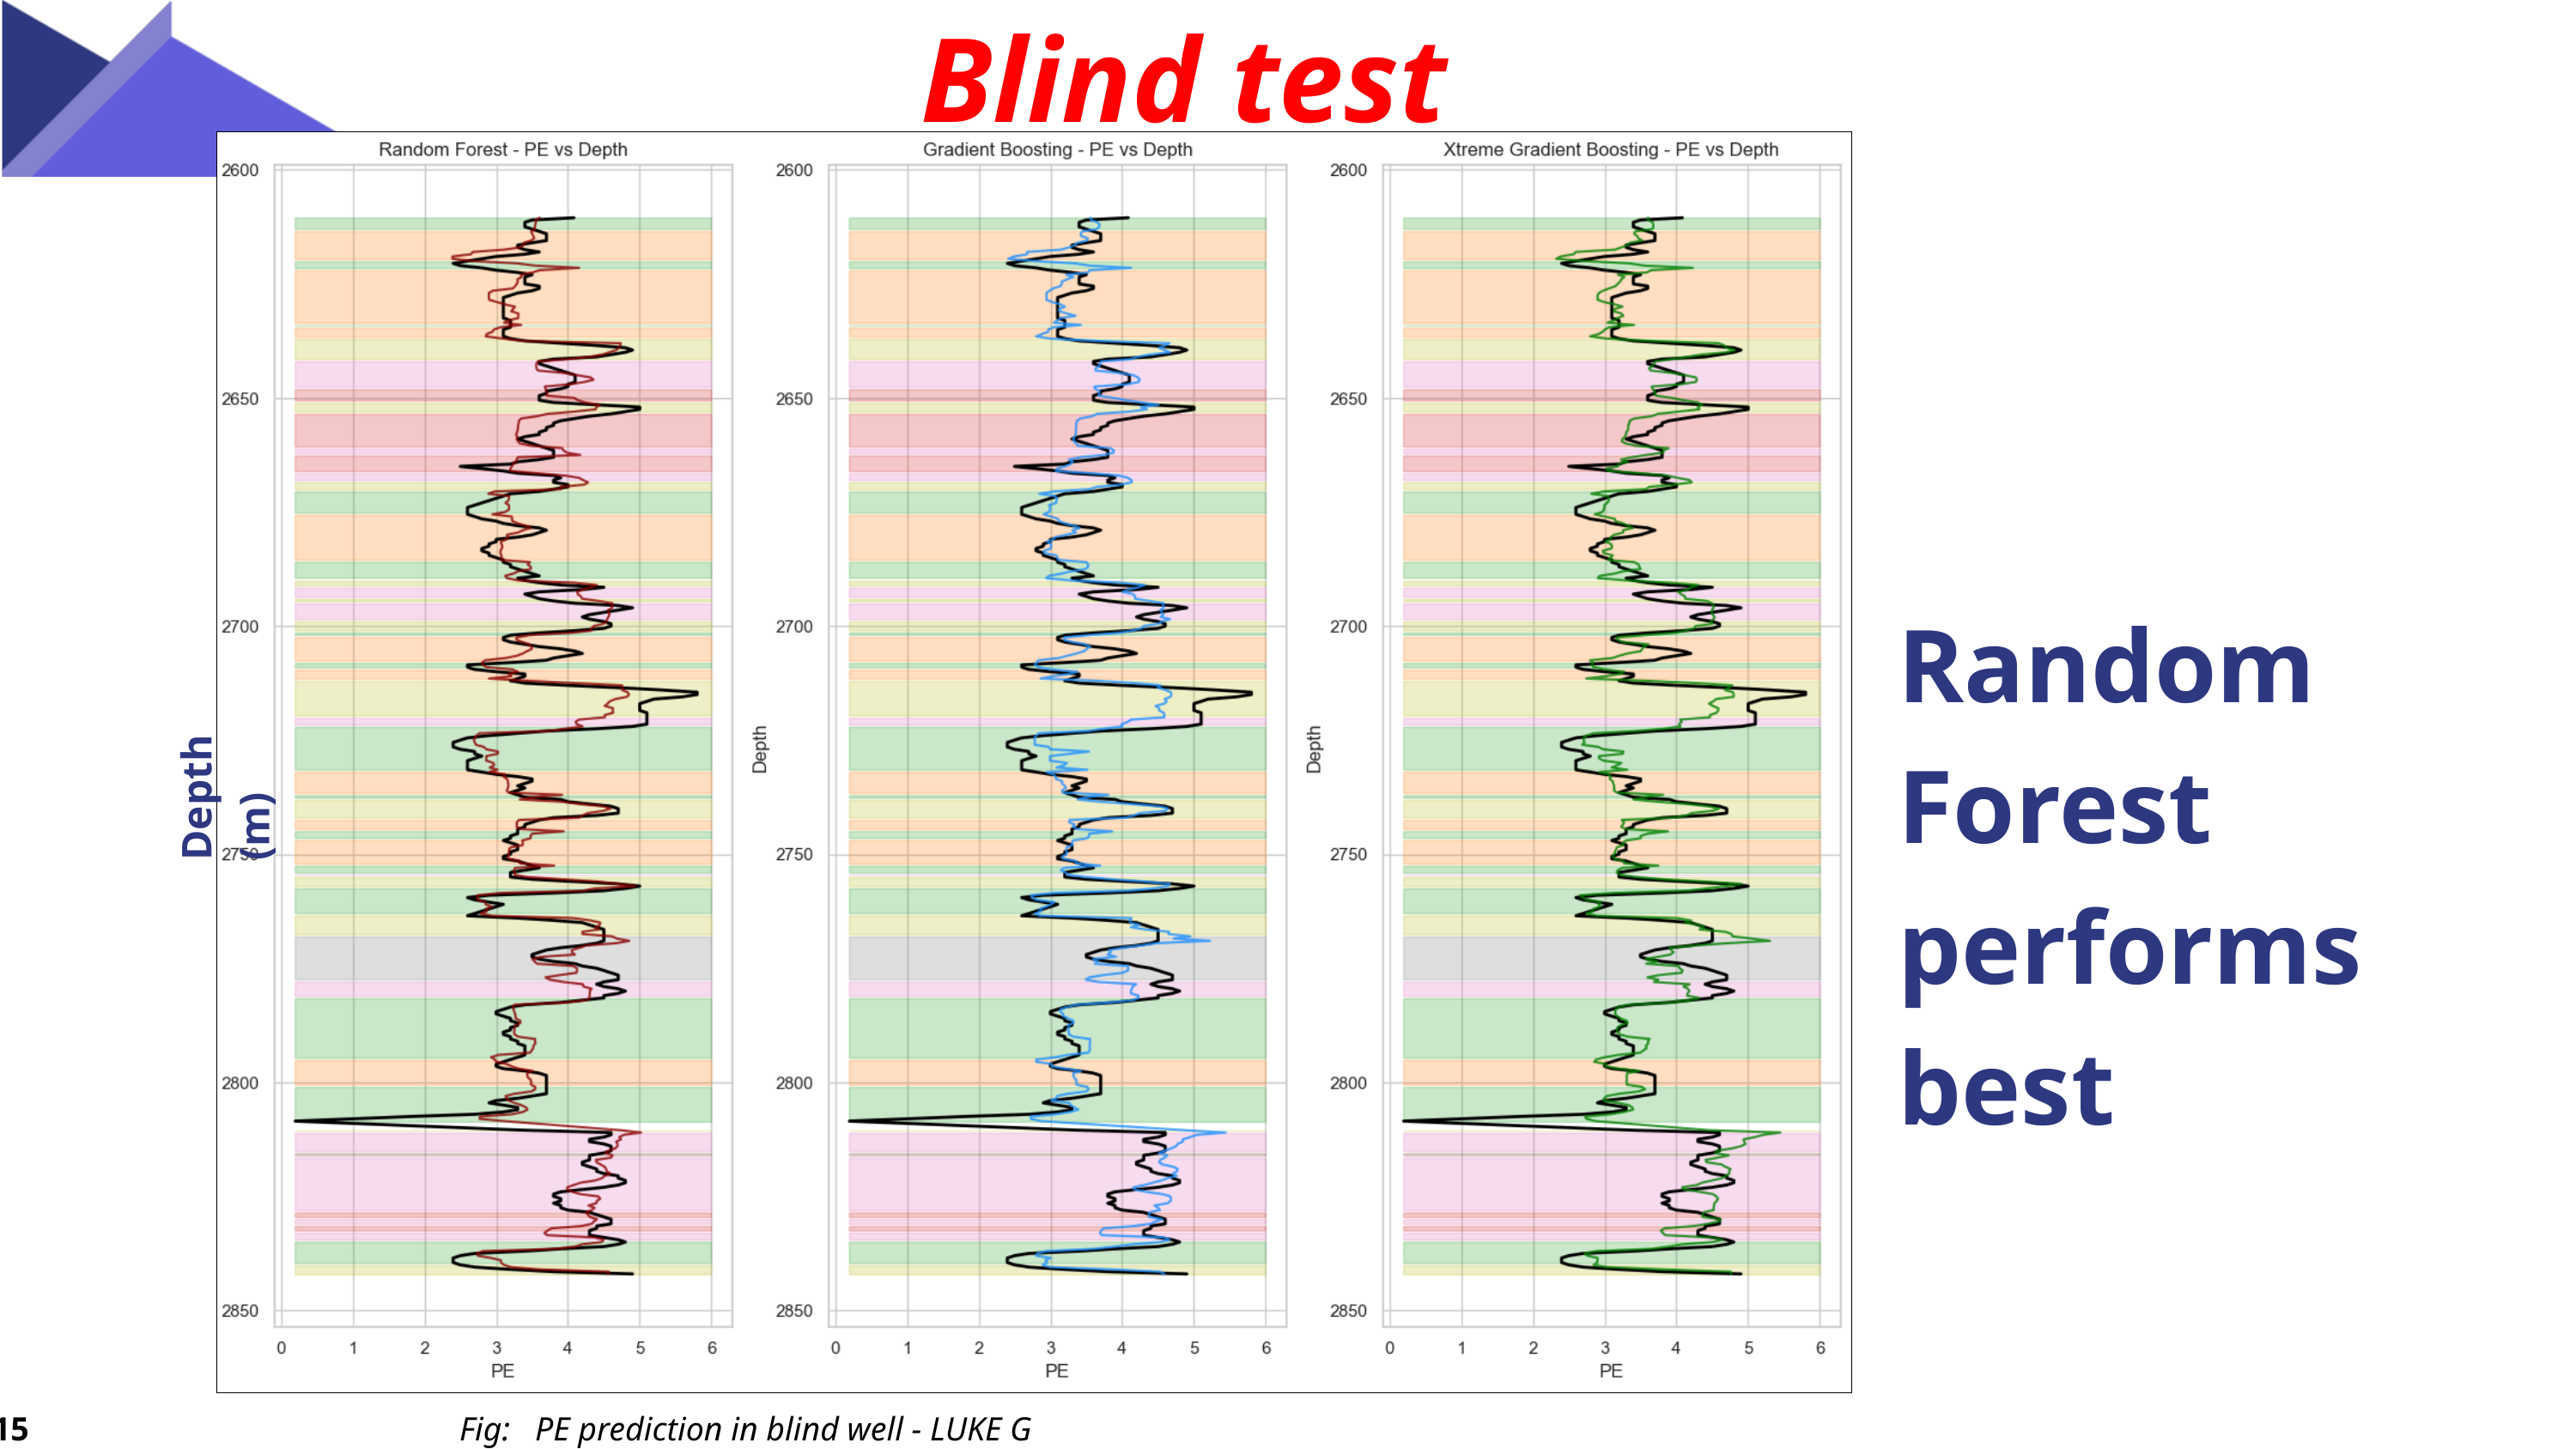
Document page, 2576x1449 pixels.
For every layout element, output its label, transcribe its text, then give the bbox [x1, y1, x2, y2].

text_box Depth (m) [162, 690, 278, 861]
text_box Fig: PE prediction in blind well - LUKE G U [449, 1402, 1043, 1449]
text_box Random Forest performs best [1898, 581, 2530, 1145]
text_box [216, 131, 1852, 1393]
text_box 15 [0, 1402, 29, 1447]
text_box [0, 0, 416, 177]
text_box Blind test results [920, 0, 1656, 131]
